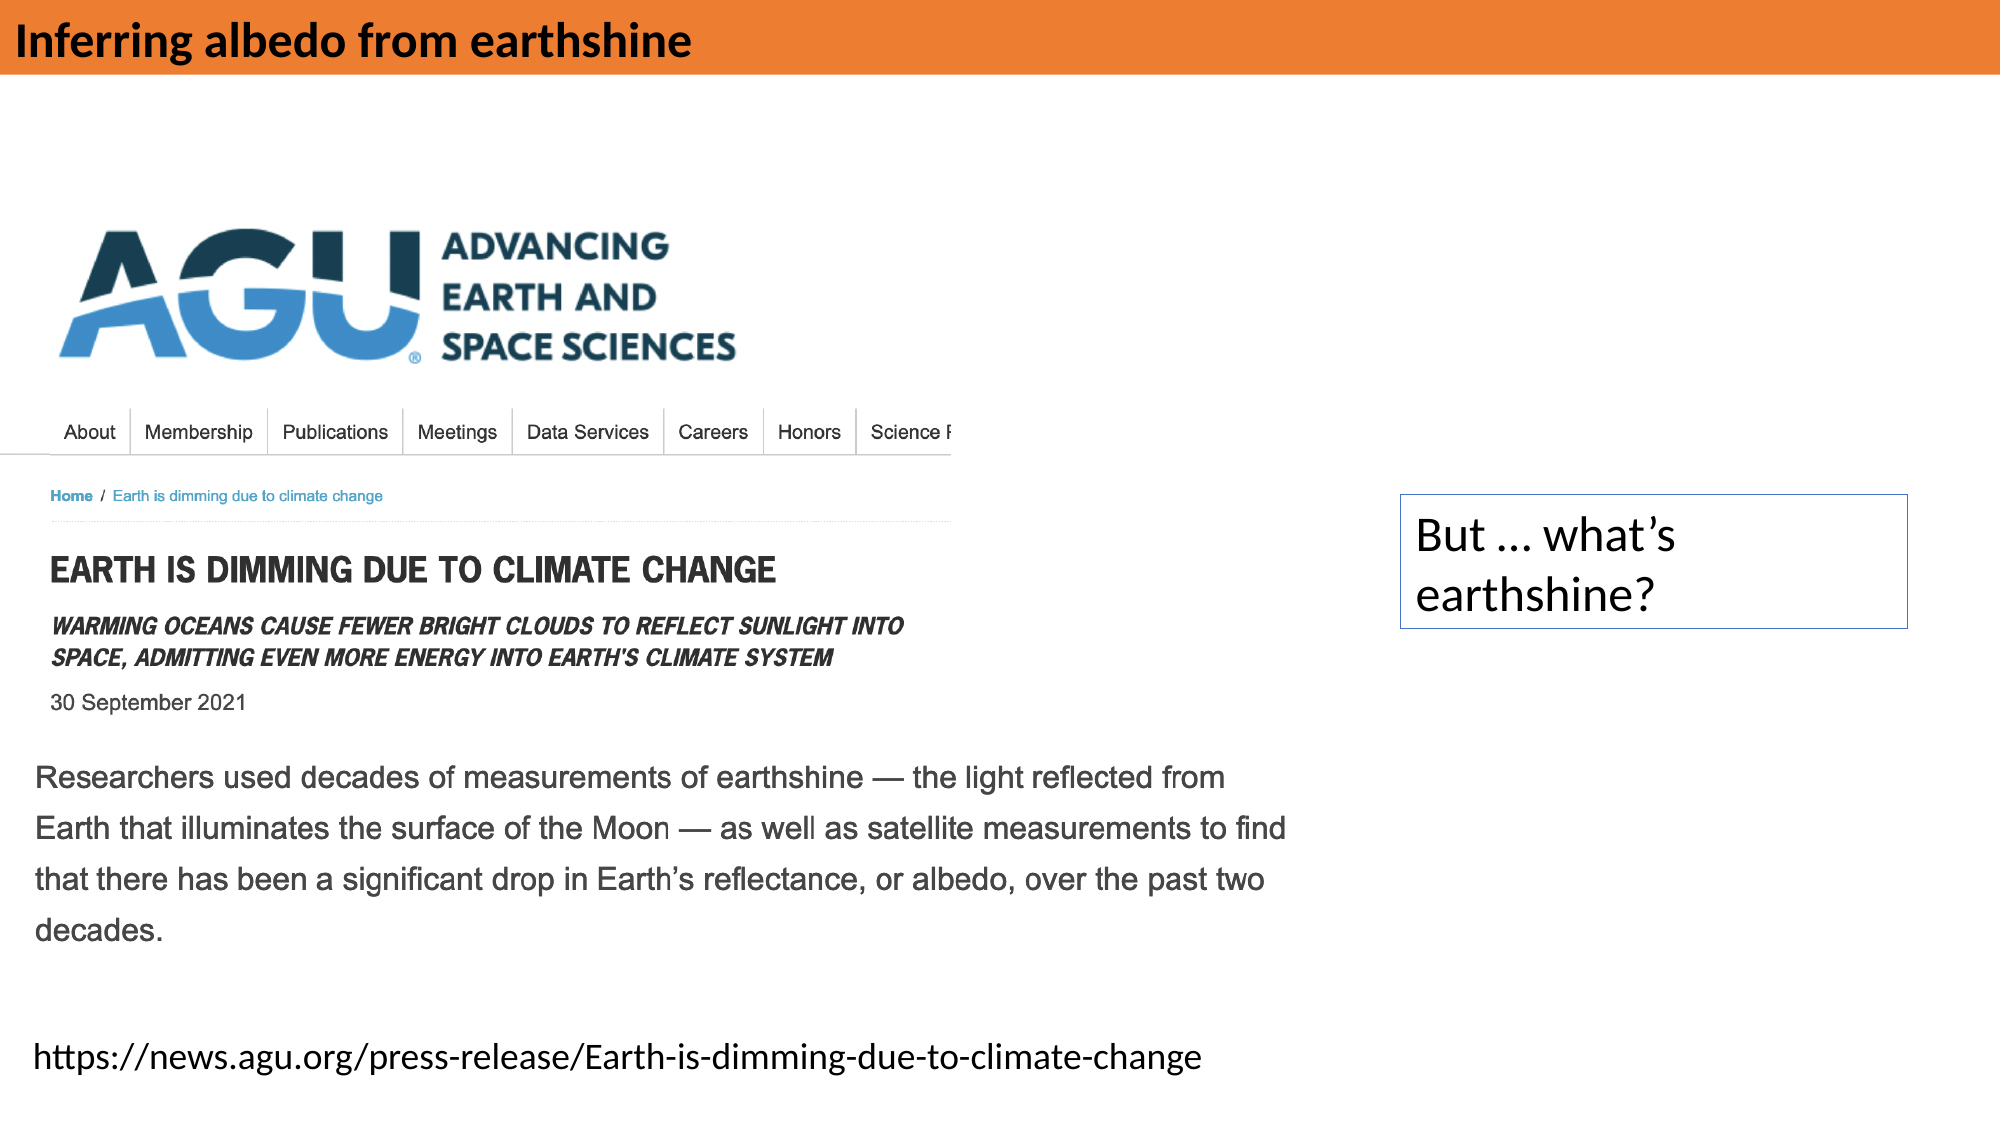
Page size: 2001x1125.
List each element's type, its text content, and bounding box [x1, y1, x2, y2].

text_box https://news.agu.org/press-release/Earth-is-dimming-due-to-climate-change [18, 1024, 1555, 1085]
picture [0, 204, 1318, 949]
text_box But … what’s earthshine? [1400, 494, 1908, 629]
text_box Inferring albedo from earthshine [0, 0, 2000, 75]
